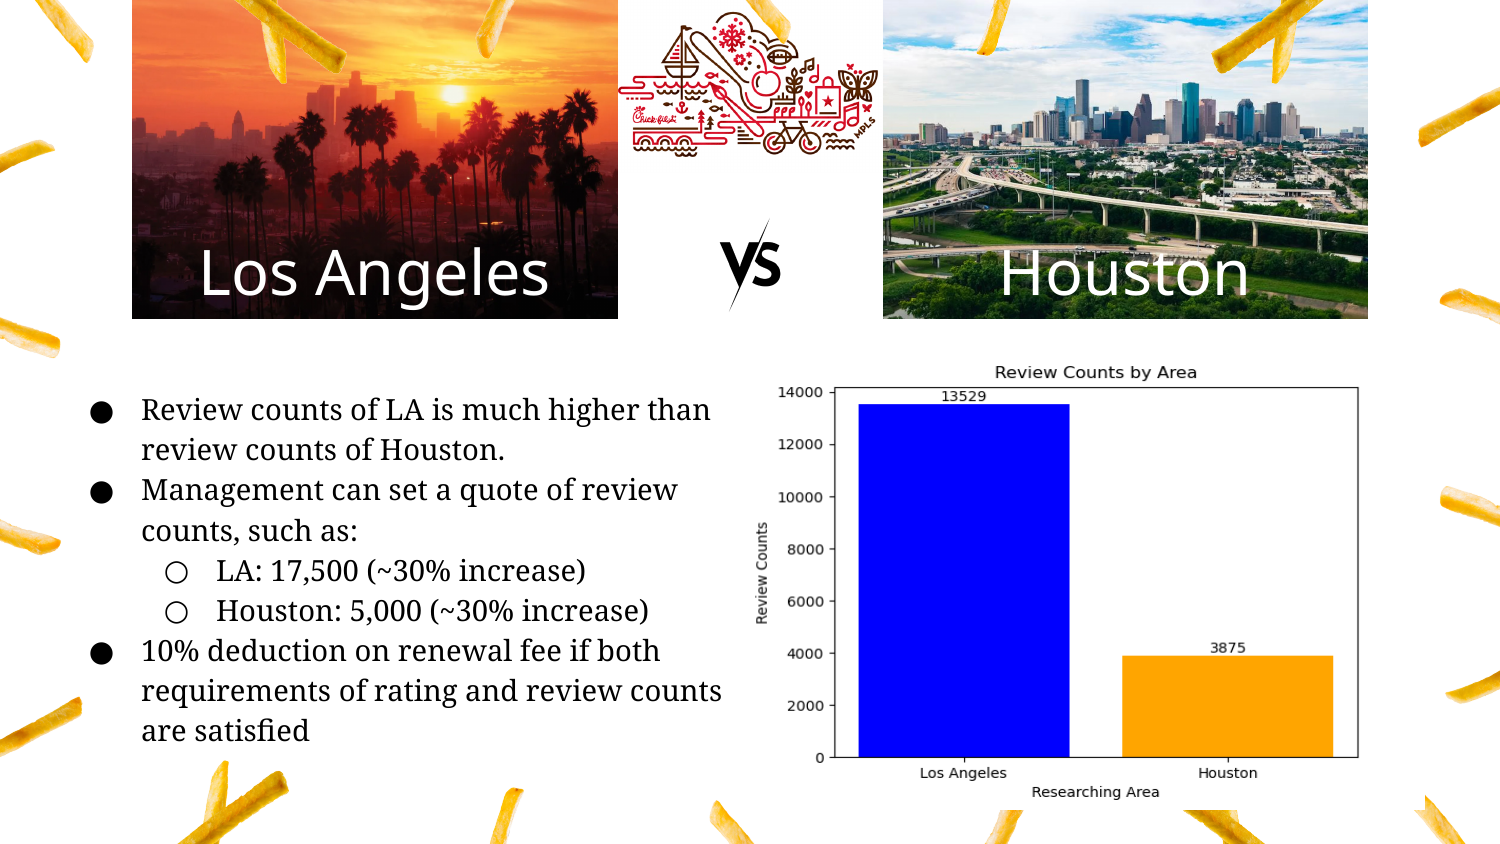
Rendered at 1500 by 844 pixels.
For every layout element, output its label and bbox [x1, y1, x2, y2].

text_box [0, 0, 1500, 844]
picture [749, 329, 1426, 811]
